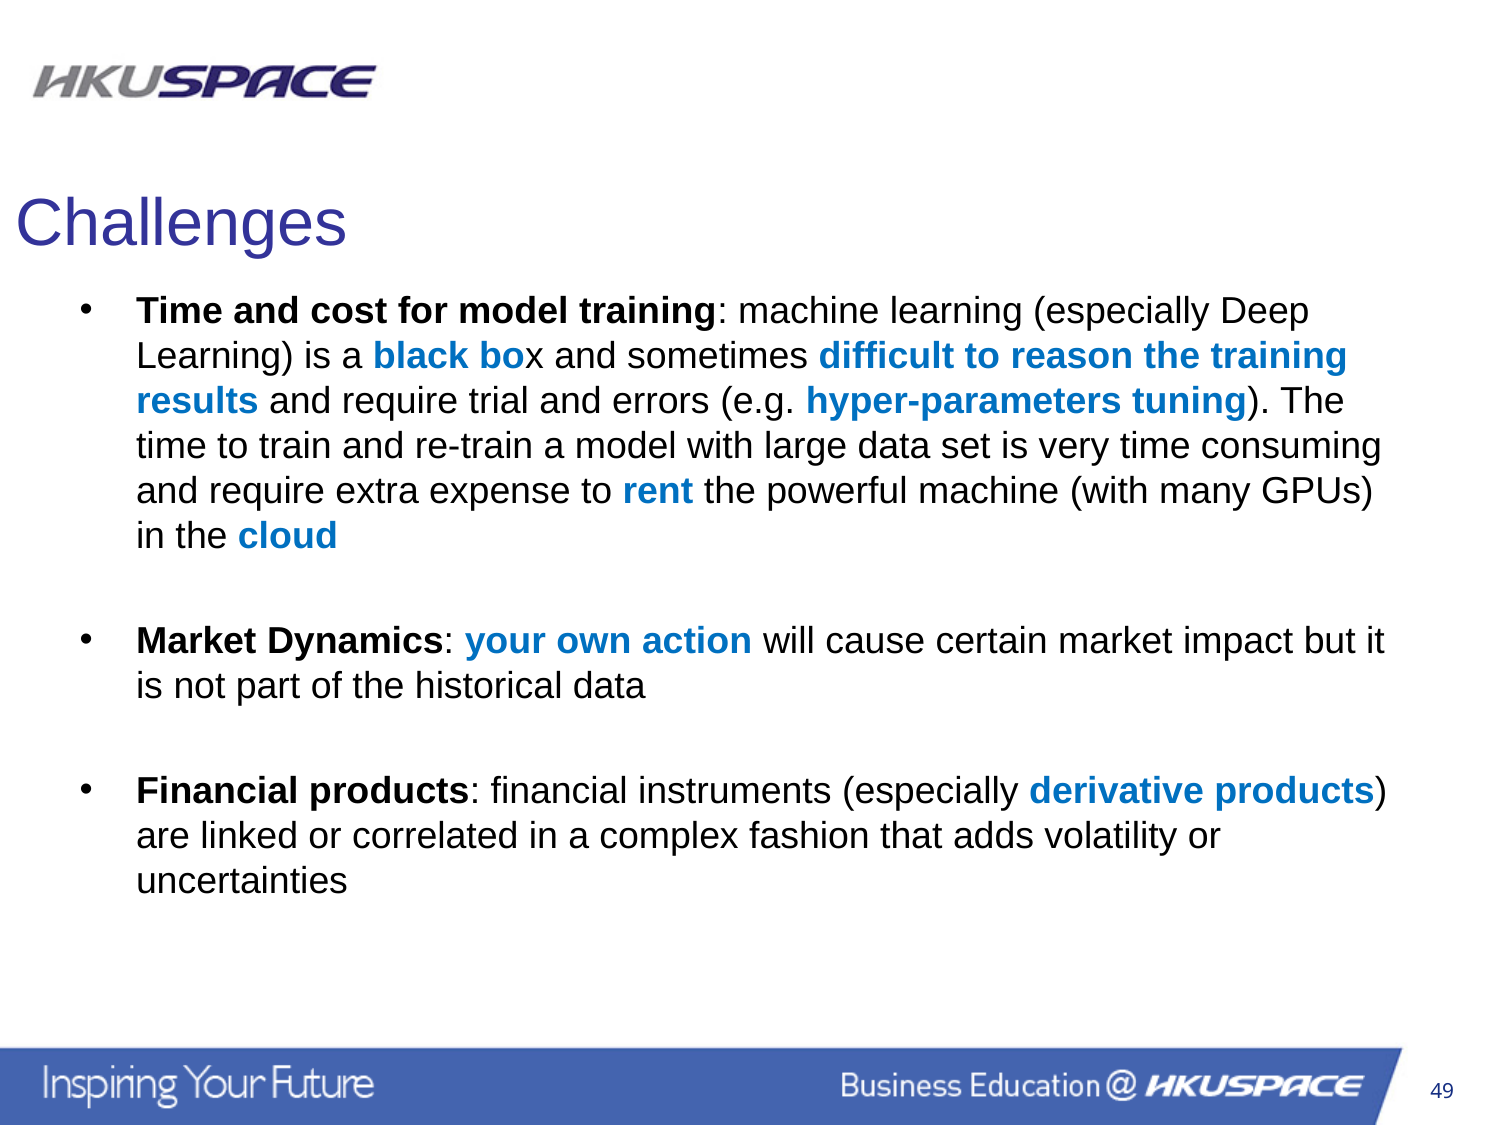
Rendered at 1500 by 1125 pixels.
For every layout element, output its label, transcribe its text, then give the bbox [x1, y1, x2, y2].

picture [0, 0, 1500, 1125]
text_box Time and cost for model training: machine learning (especially Deep Learning) is a black box and sometimes difficult to reason the training results and require trial and errors (e.g. hyper-parameters tuning). The time to train and re-train a model with large data set is very time consuming and require extra expense to rent the powerful machine (with many GPUs) in the cloud Market Dynamics: your own action will cause certain market impact but it is not part of the historical data Financial products: financial instruments (especially derivative products) are linked or correlated in a complex fashion that adds volatility or uncertainties [64, 278, 1424, 1047]
slide_number 49 [1415, 1070, 1499, 1125]
title Challenges [0, 101, 1325, 266]
